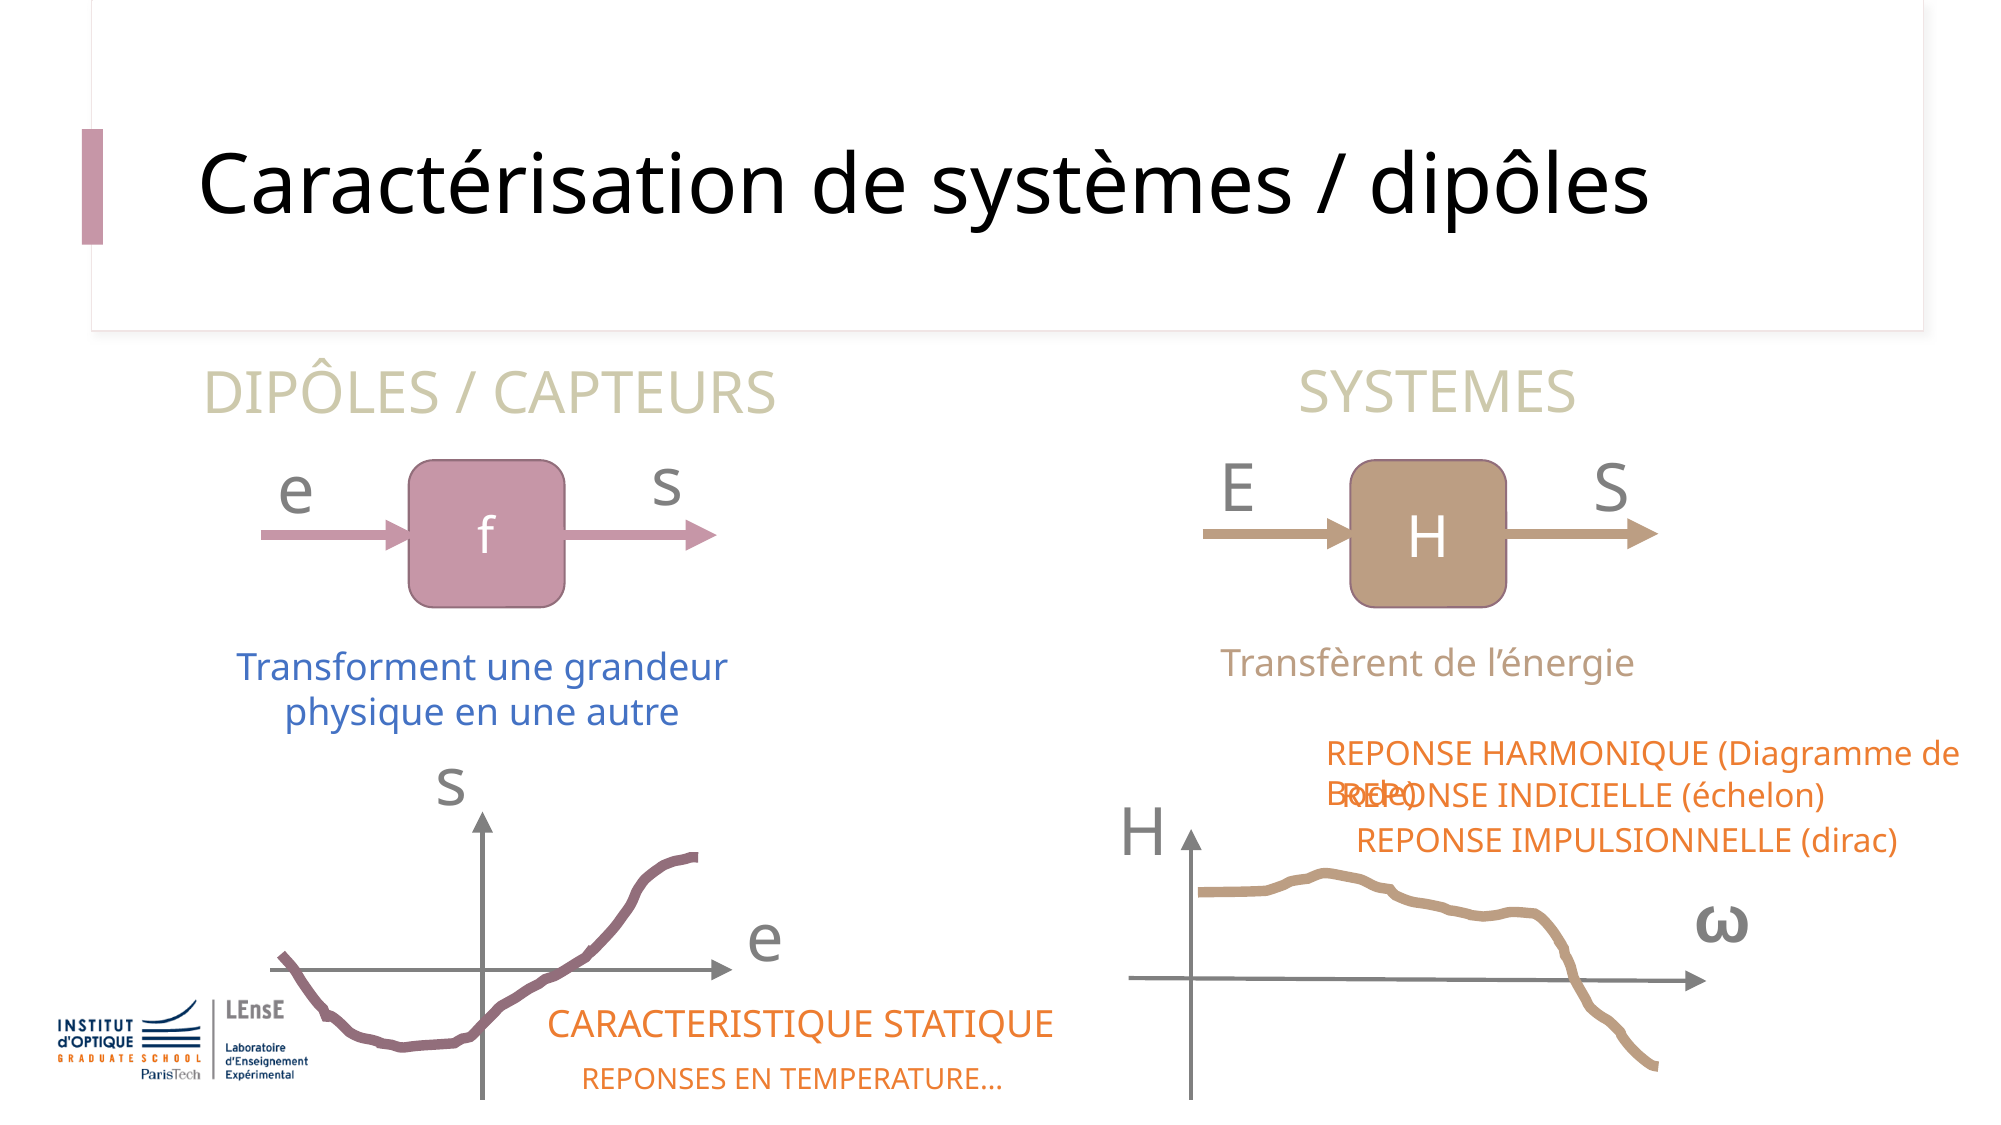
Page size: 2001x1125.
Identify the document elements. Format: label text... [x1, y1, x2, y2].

text_box REPONSES EN TEMPERATURE… [566, 1053, 1215, 1103]
text_box SYSTEMES [1037, 346, 1840, 432]
text_box e [263, 439, 353, 530]
text_box e [731, 887, 821, 983]
text_box ω [1679, 868, 1769, 964]
text_box s [636, 431, 765, 527]
text_box H [1349, 459, 1508, 609]
text_box [1432, 981, 1659, 1068]
text_box E [1204, 437, 1295, 529]
text_box s [420, 741, 549, 827]
text_box [1197, 871, 1576, 978]
text_box REPONSE INDICIELLE (échelon) [1326, 766, 1975, 822]
text_box REPONSE IMPULSIONNELLE (dirac) [1341, 812, 1990, 867]
text_box H [1103, 781, 1232, 876]
text_box S [1578, 437, 1707, 533]
text_box [483, 970, 567, 1026]
text_box [293, 970, 482, 1049]
text_box CARACTERISTIQUE STATIQUE [532, 992, 1181, 1053]
text_box DIPÔLES / CAPTEURS [88, 348, 891, 433]
picture [33, 973, 333, 1097]
text_box f [407, 459, 566, 609]
text_box [483, 856, 699, 969]
text_box Transforment une grandeur physique en une autre [173, 636, 792, 741]
text_box Transfèrent de l’énergie [1119, 631, 1738, 691]
text_box REPONSE HARMONIQUE (Diagramme de Bode) [1311, 724, 2000, 820]
title Caractérisation de systèmes / dipôles [183, 90, 1851, 284]
text_box [280, 907, 482, 969]
